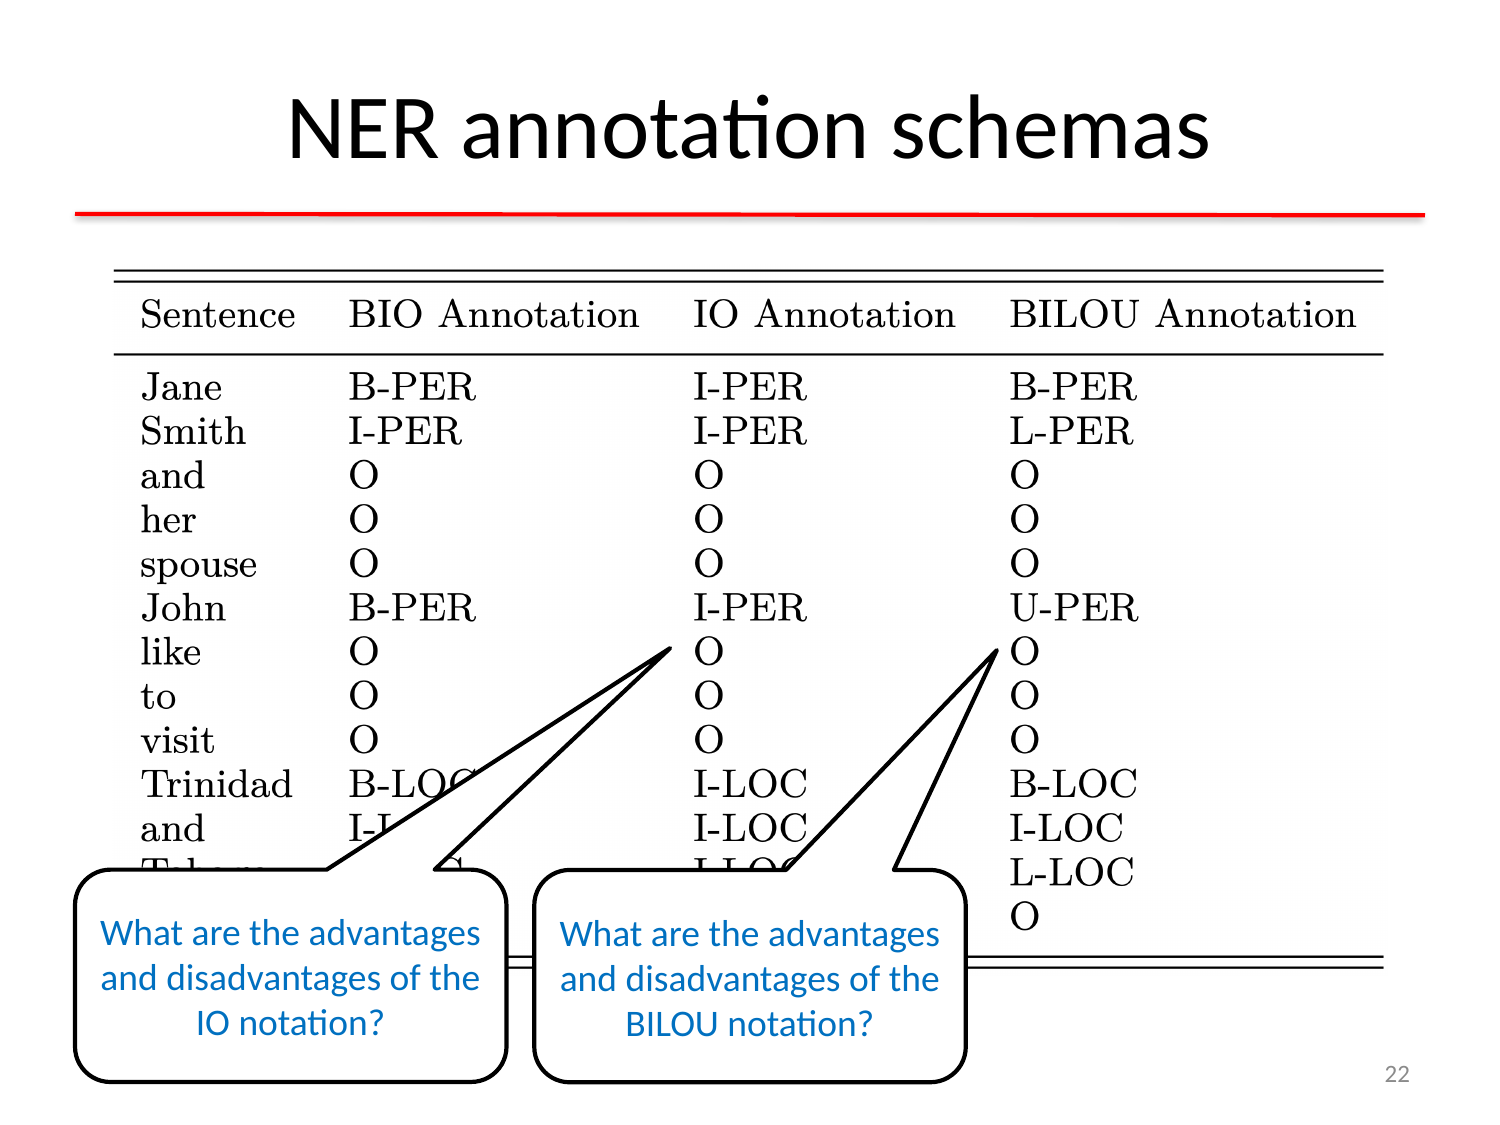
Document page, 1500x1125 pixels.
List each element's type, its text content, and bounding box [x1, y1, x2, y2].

text_box What are the advantages and disadvantages of the BILOU notation? [532, 983, 968, 1085]
title NER annotation schemas [75, 45, 1425, 198]
picture [112, 264, 1388, 977]
slide_number 22 [1074, 1042, 1425, 1103]
text_box What are the advantages and disadvantages of the IO notation? [72, 867, 509, 1085]
